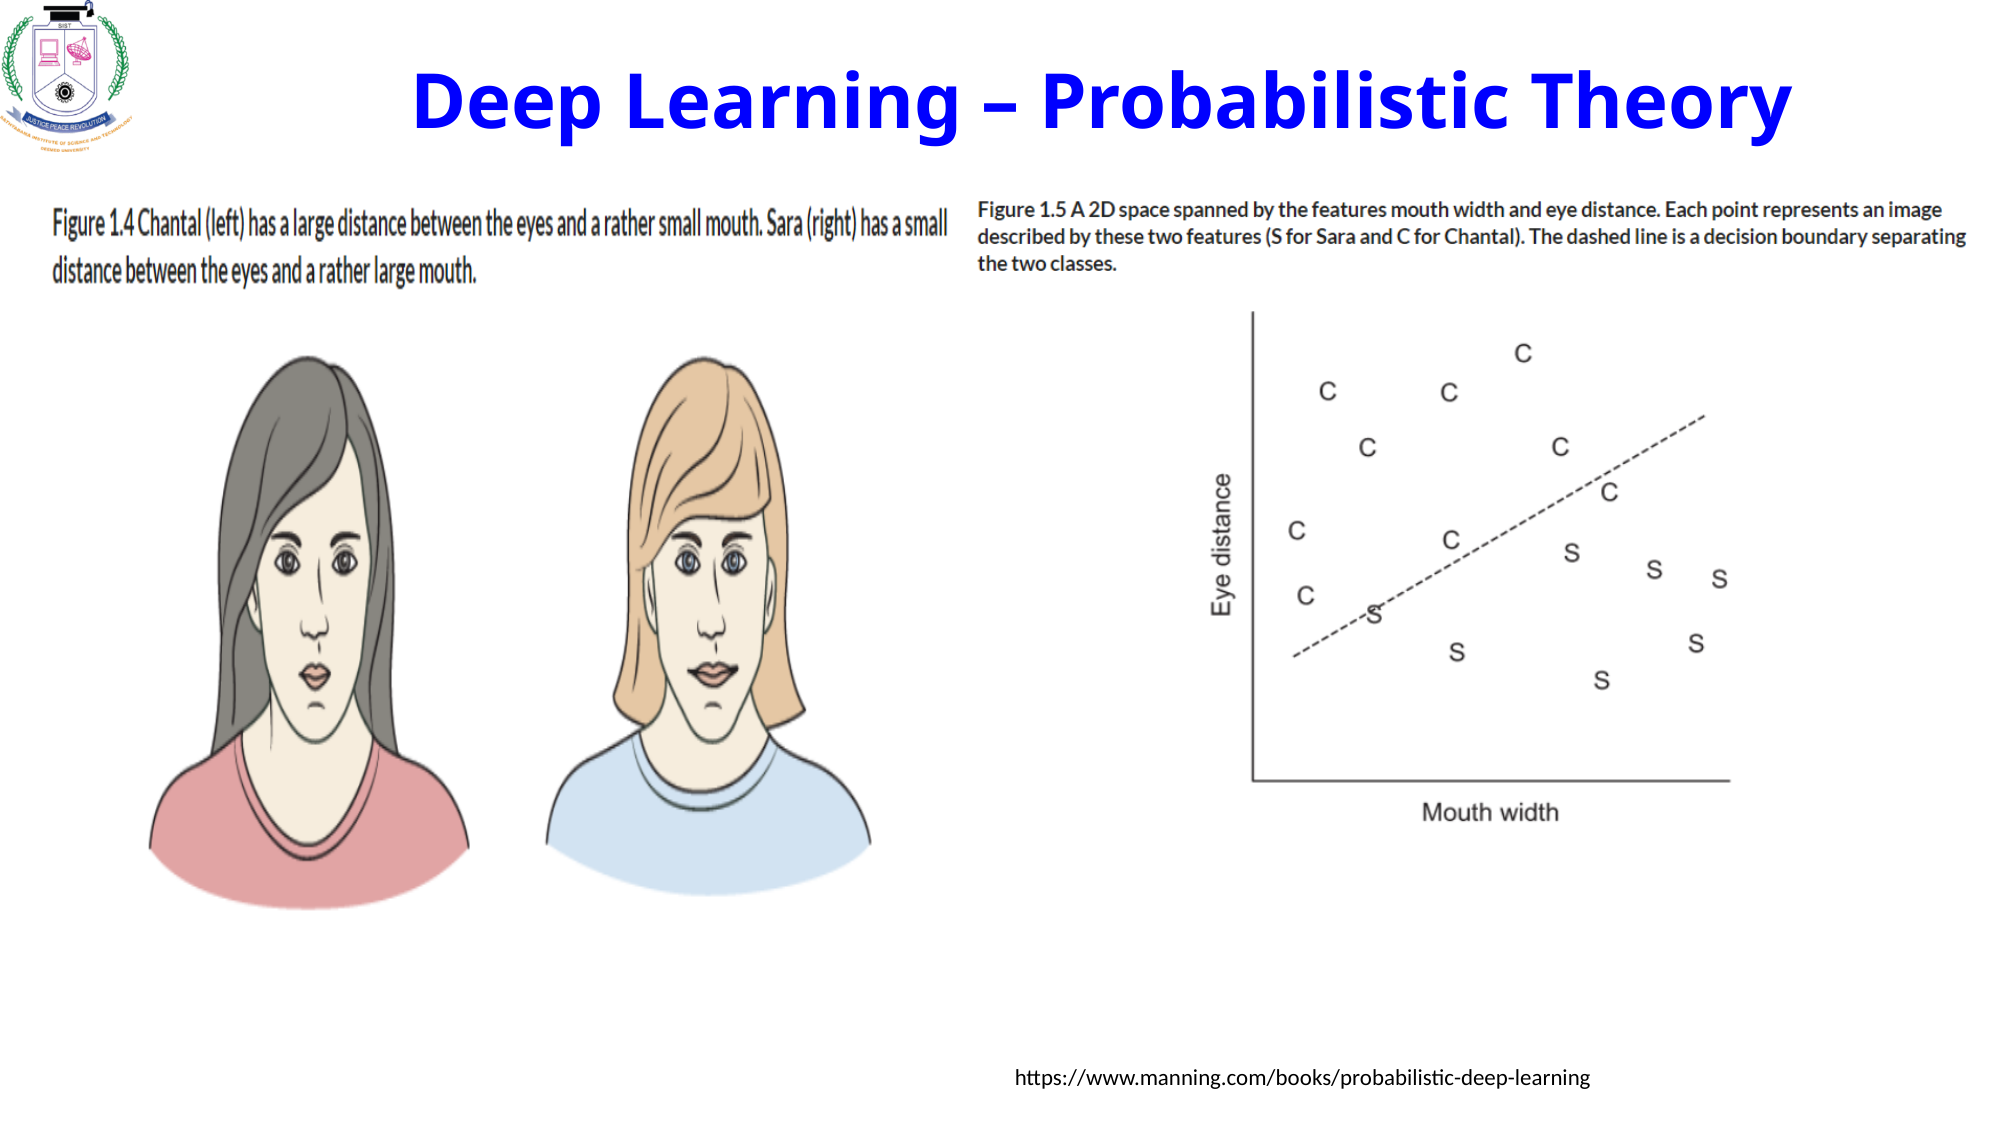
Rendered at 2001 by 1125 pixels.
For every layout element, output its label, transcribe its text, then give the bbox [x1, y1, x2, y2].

picture [0, 0, 132, 152]
text_box https://www.manning.com/books/probabilistic-deep-learning [999, 1055, 1709, 1098]
title Deep Learning – Probabilistic Theory [351, 0, 1852, 153]
picture [42, 177, 1975, 958]
